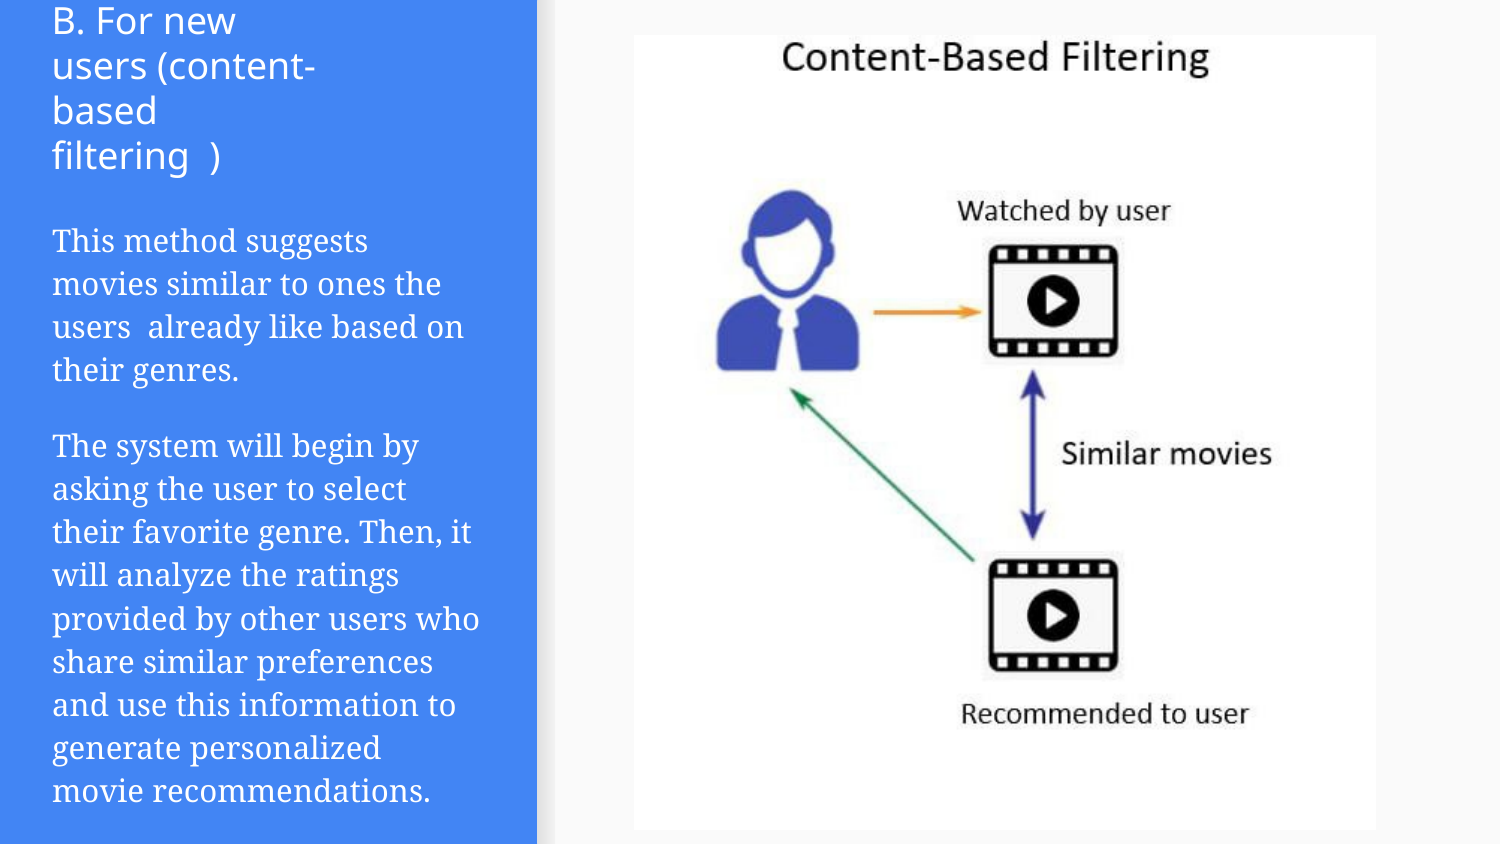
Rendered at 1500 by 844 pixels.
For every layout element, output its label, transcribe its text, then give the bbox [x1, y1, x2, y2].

list This method suggests movies similar to ones the users already like based on their genres. The system will begin by asking the user to select their favorite genre. Then, it will analyze the ratings provided by other users who share similar preferences and use this information to generate personalized movie recommendations. [37, 200, 498, 781]
title B. For new users (content-based filtering ) [0, 0, 348, 193]
picture [633, 35, 1376, 830]
